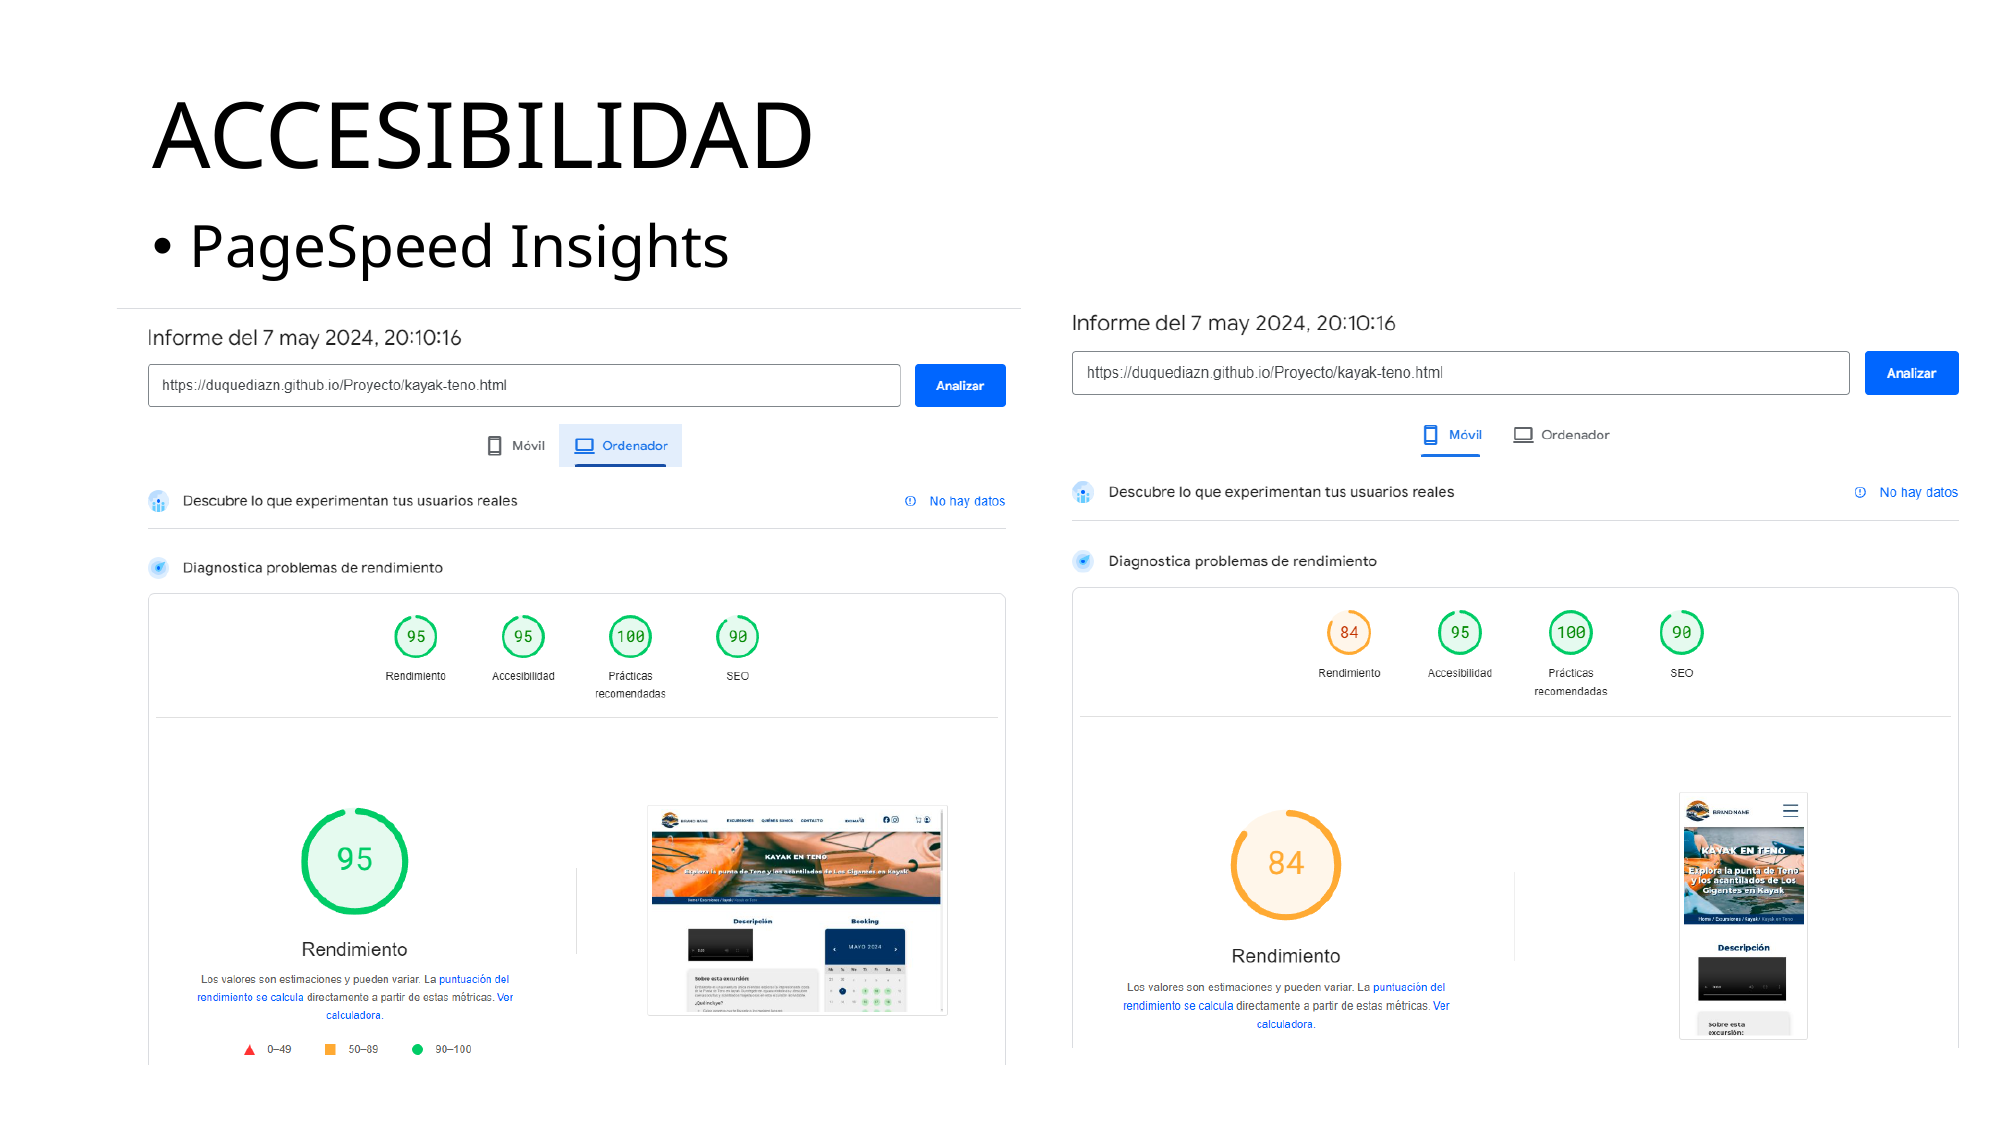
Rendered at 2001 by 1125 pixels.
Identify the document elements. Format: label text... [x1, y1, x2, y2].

picture [1041, 304, 1969, 1048]
picture [116, 287, 1022, 1065]
title ACCESIBILIDAD [137, 29, 1863, 209]
list PageSpeed Insights [137, 209, 1863, 1024]
